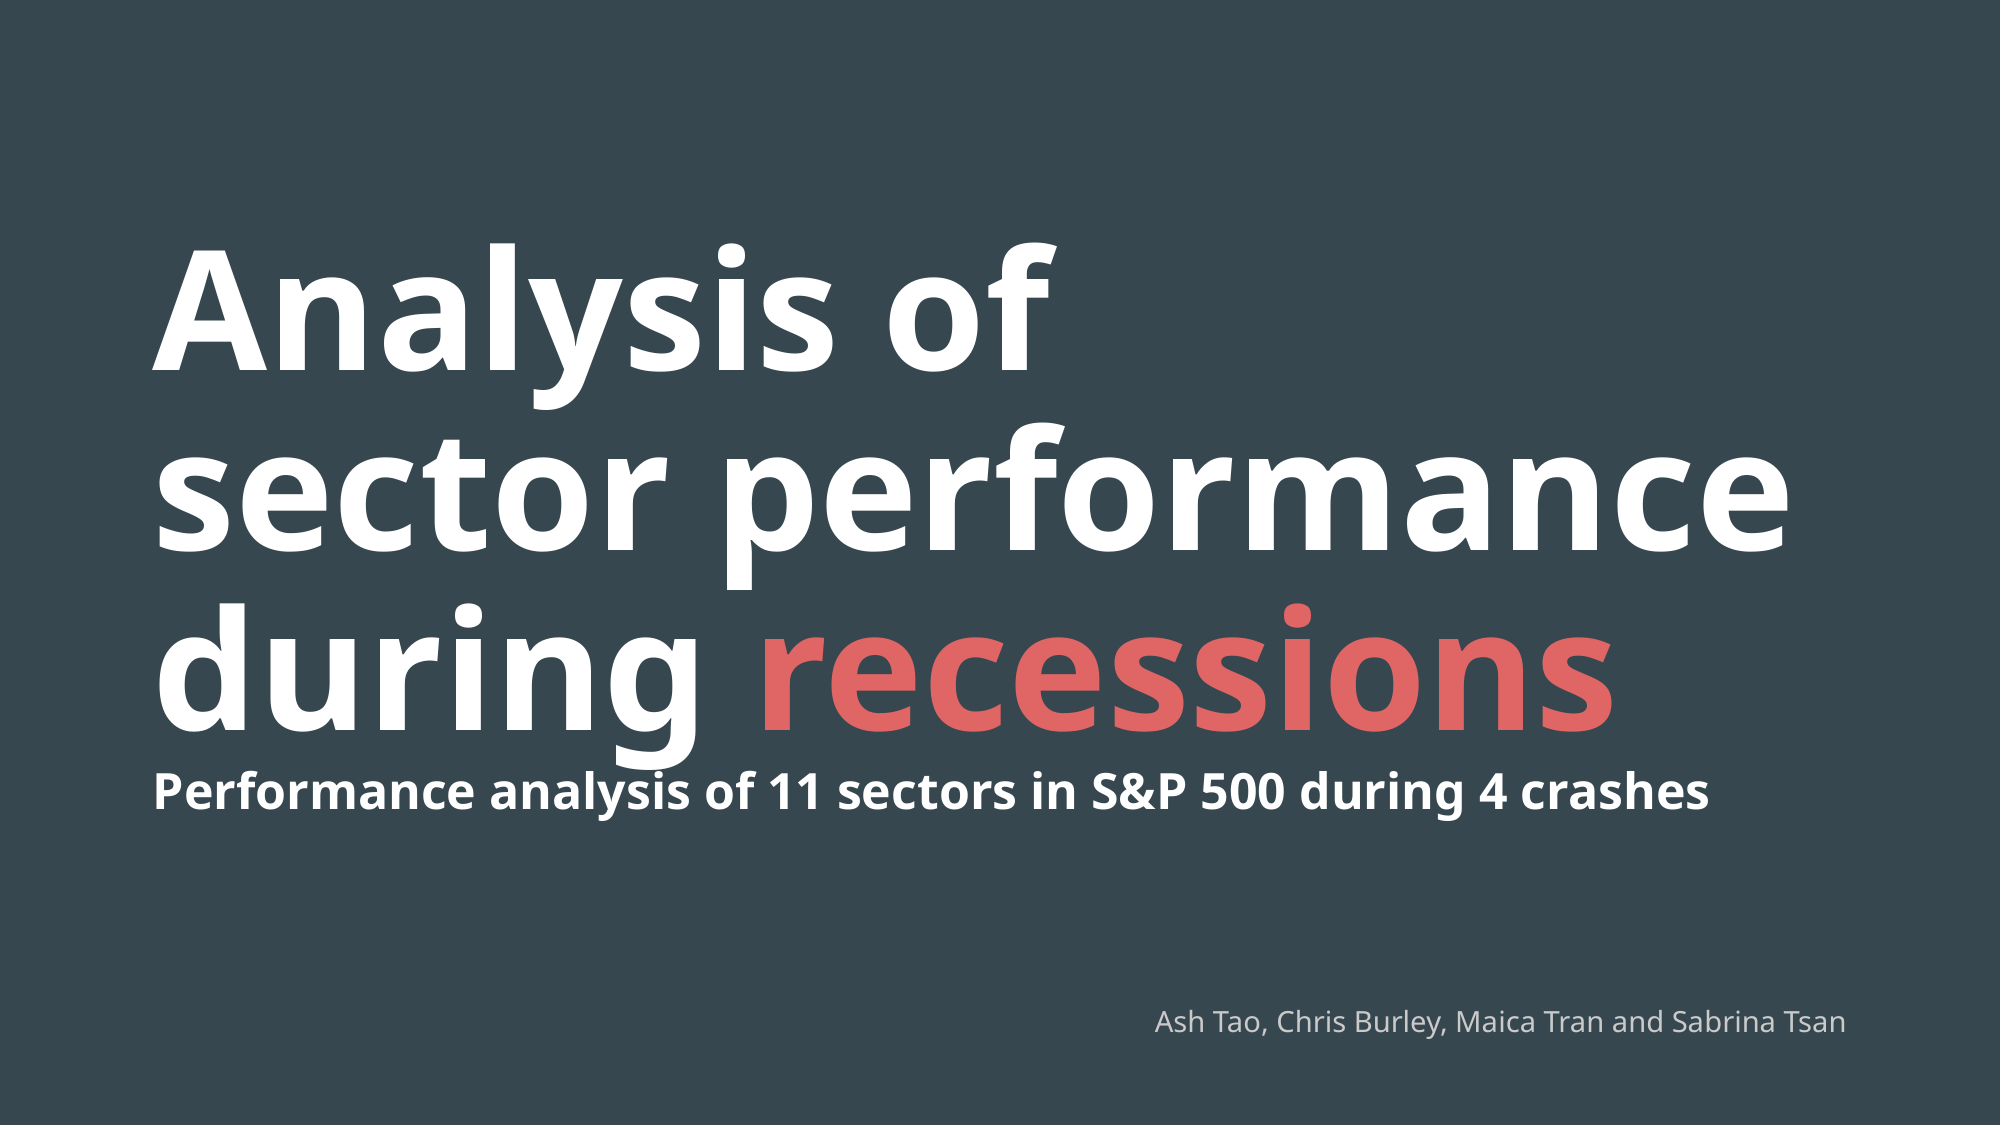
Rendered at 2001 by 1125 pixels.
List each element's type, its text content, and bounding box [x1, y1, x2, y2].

list Ash Tao, Chris Burley, Maica Tran and Sabrina Tsan [940, 980, 1863, 1047]
text_box Analysis of sector performance during recessions Performance analysis of 11 sectors in S&P 500 during 4 crashes [137, 222, 1863, 825]
